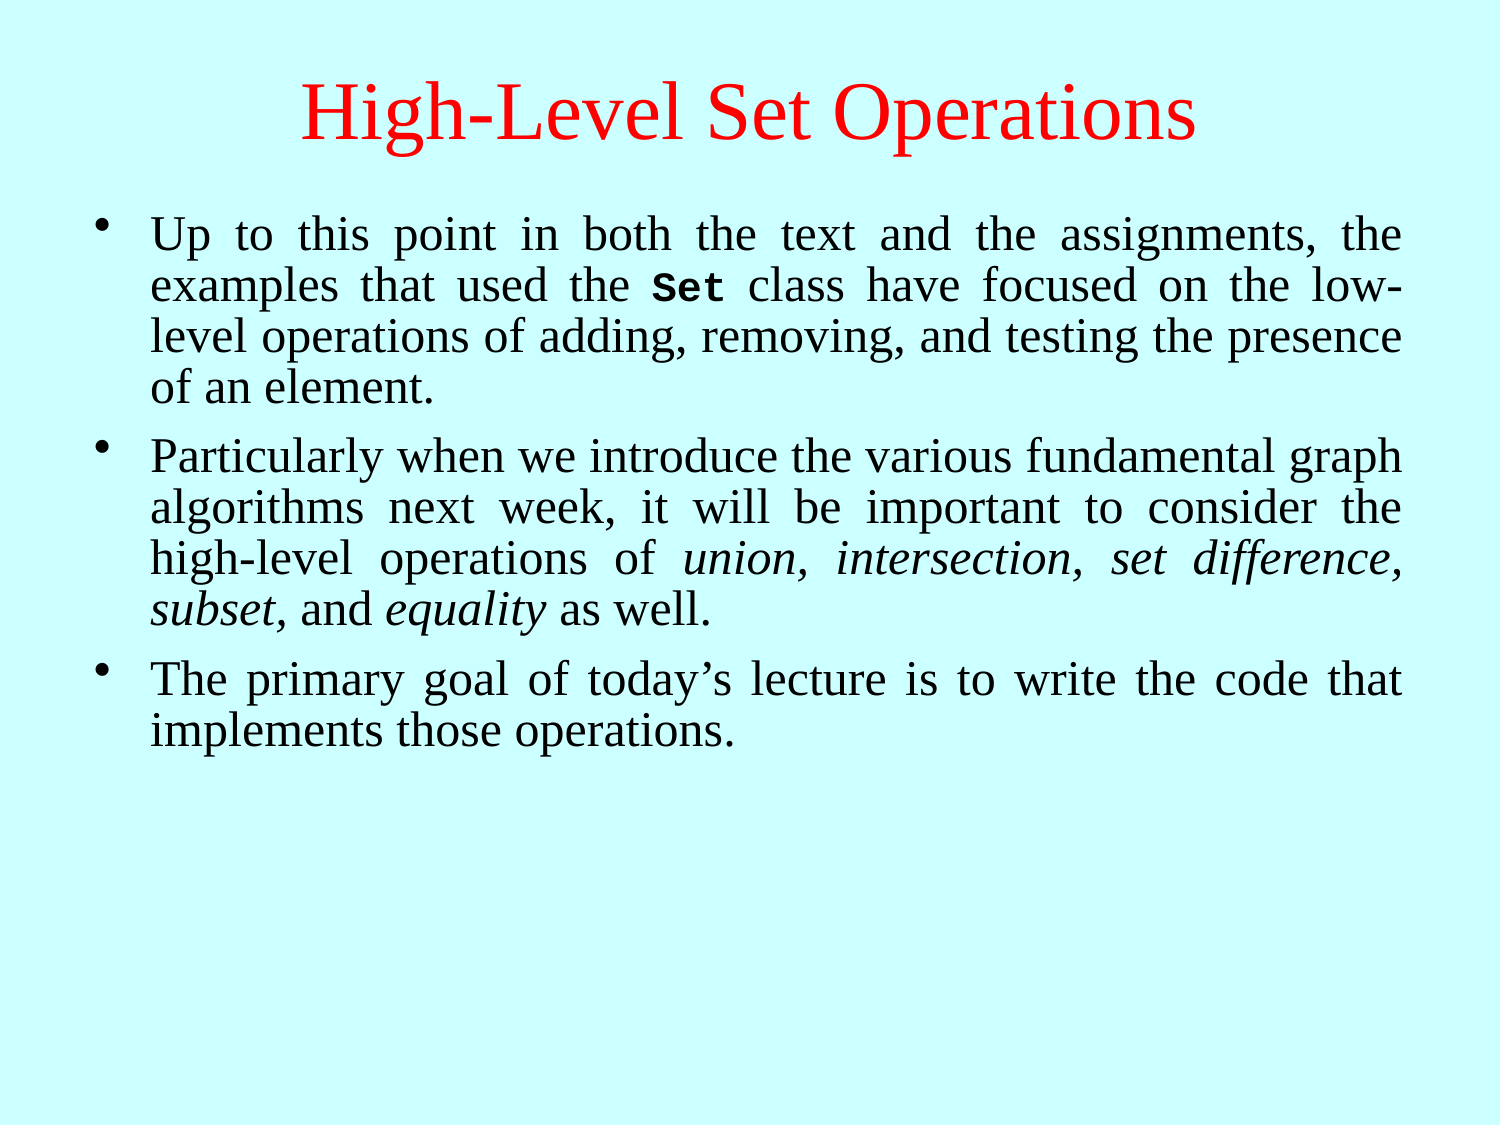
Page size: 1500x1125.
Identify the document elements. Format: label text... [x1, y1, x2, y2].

title High-Level Set Operations [0, 12, 1500, 201]
text_box Up to this point in both the text and the assignments, the examples that used the Set class have focused on the low-level operations of adding, removing, and testing the presence of an element. Particularly when we introduce the various fundamental graph algorithms next week, it will be important to consider the high-level operations of union, intersection, set difference, subset, and equality as well. The primary goal of today’s lecture is to write the code that implements those operations. [79, 202, 1419, 1063]
